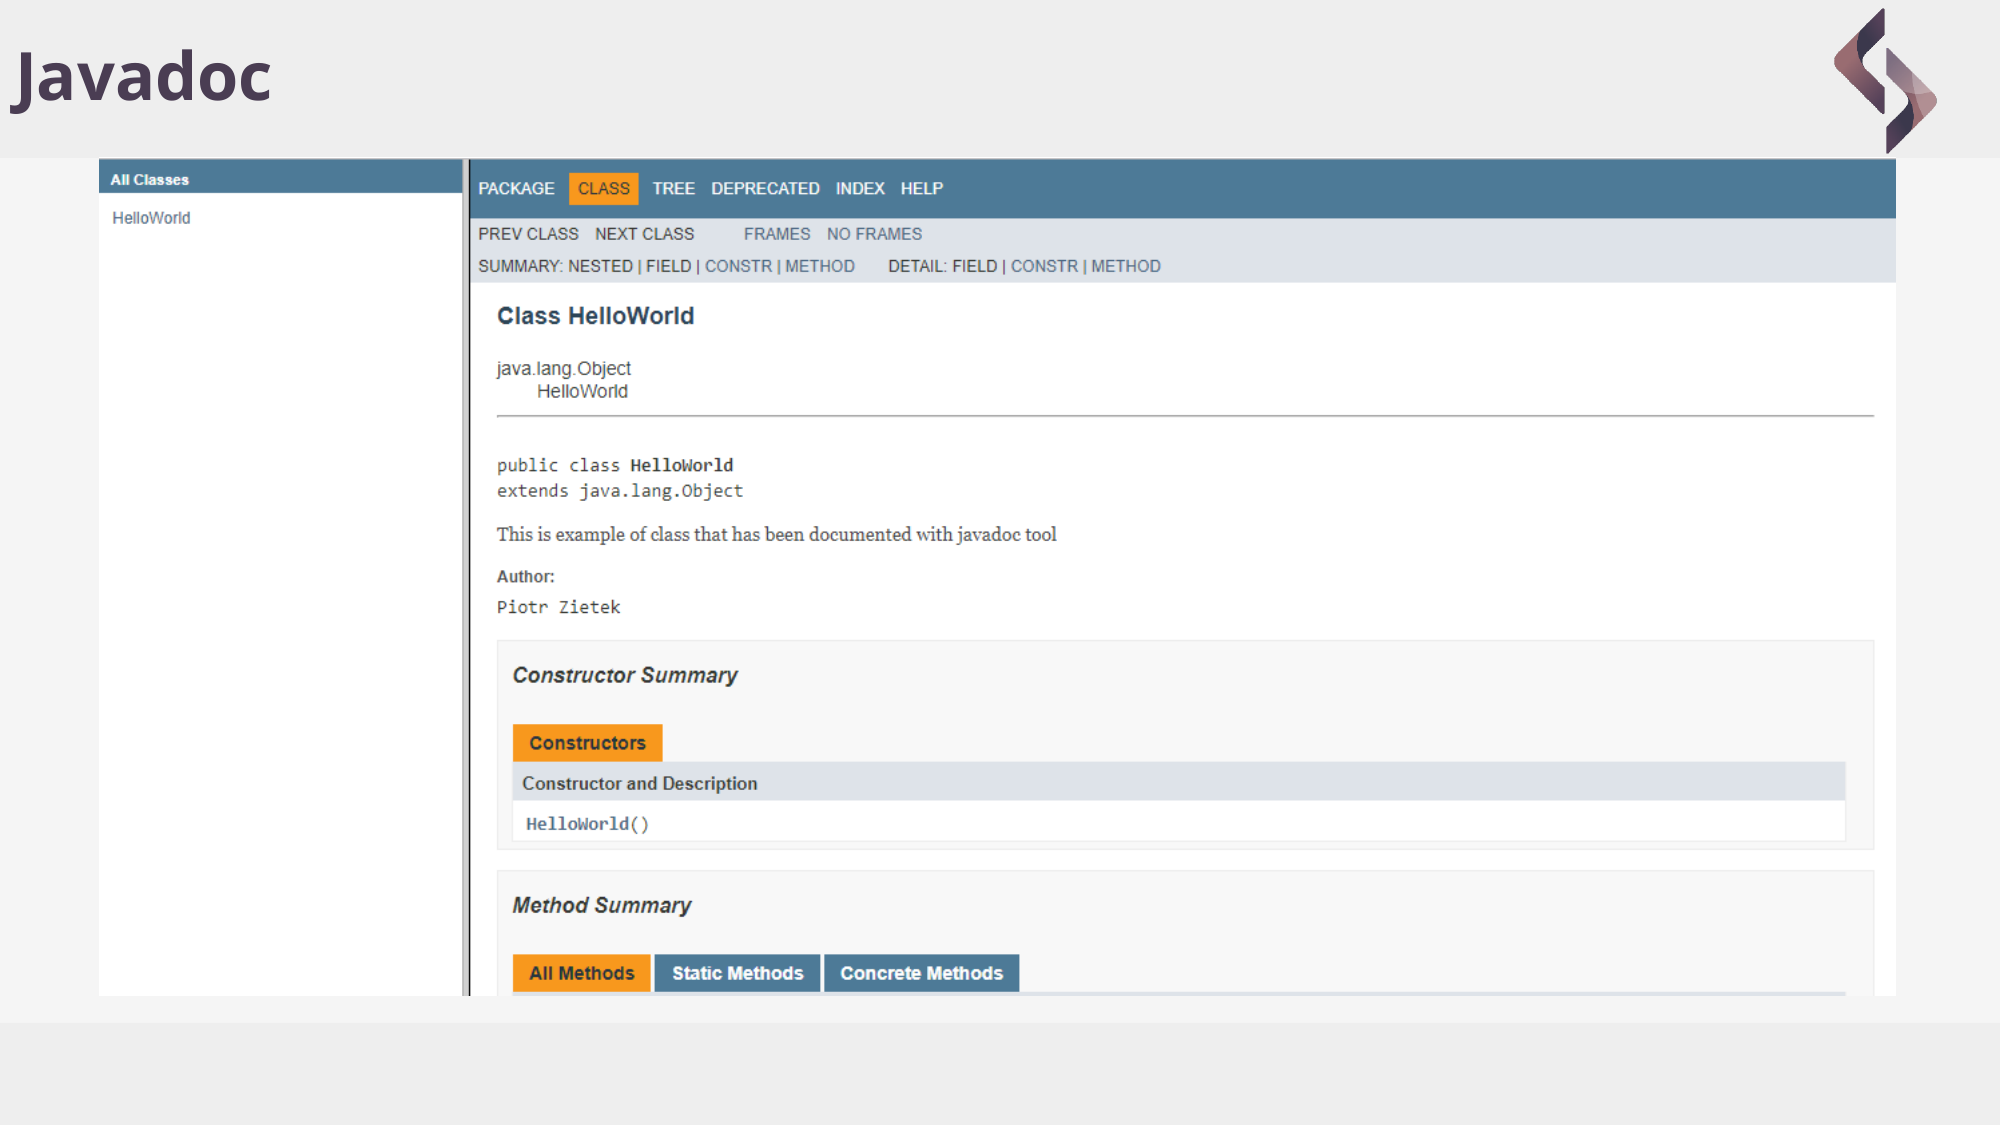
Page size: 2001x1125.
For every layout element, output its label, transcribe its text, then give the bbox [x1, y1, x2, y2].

title Javadoc [0, 0, 1788, 158]
picture [99, 0, 2001, 996]
